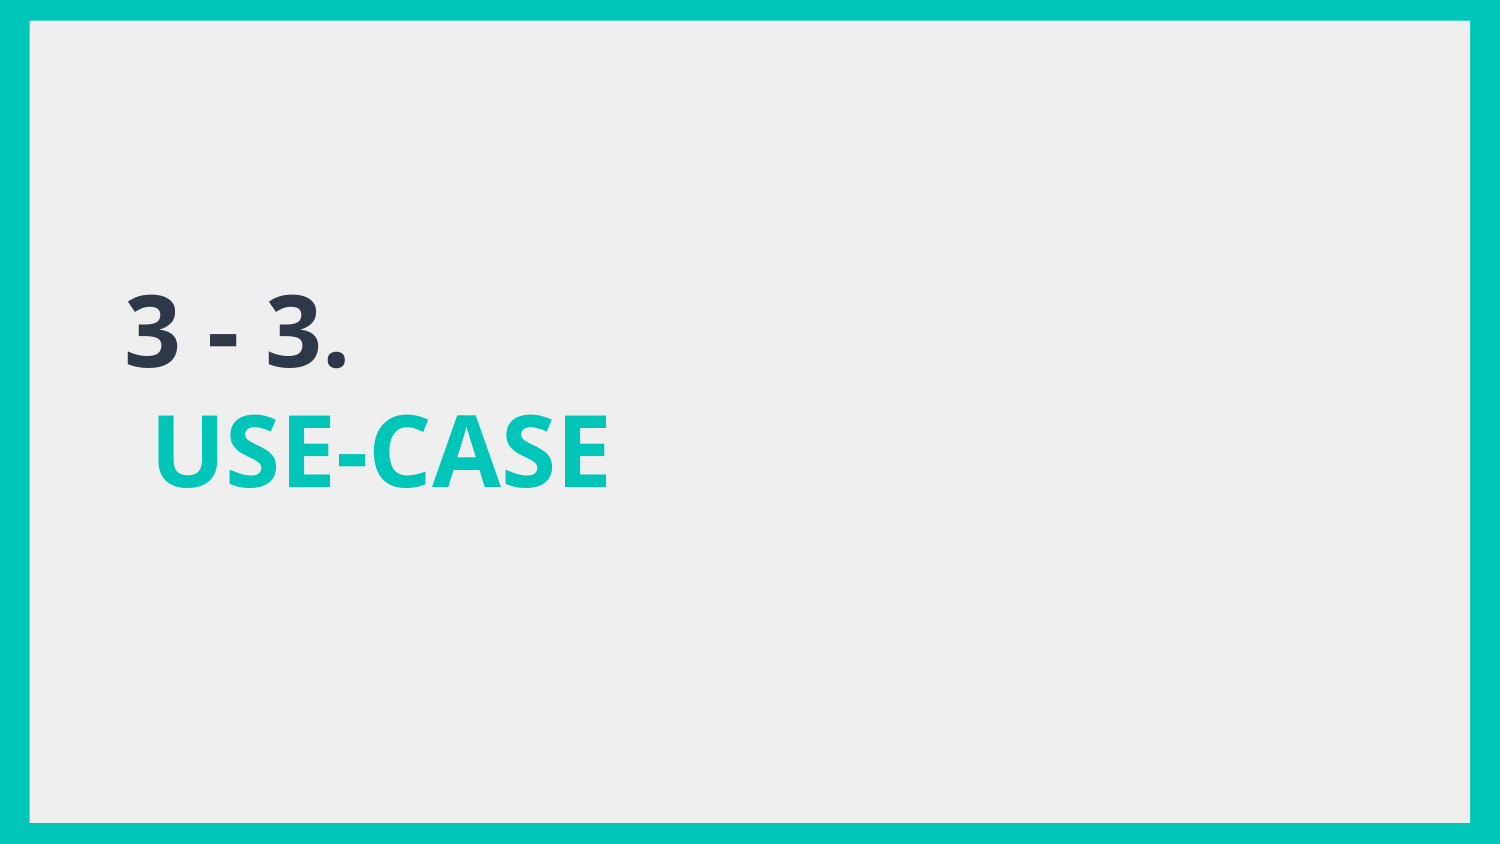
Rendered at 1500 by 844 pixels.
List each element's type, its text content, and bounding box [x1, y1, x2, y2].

title 3 - 3. USE-CASE [109, 332, 1361, 523]
